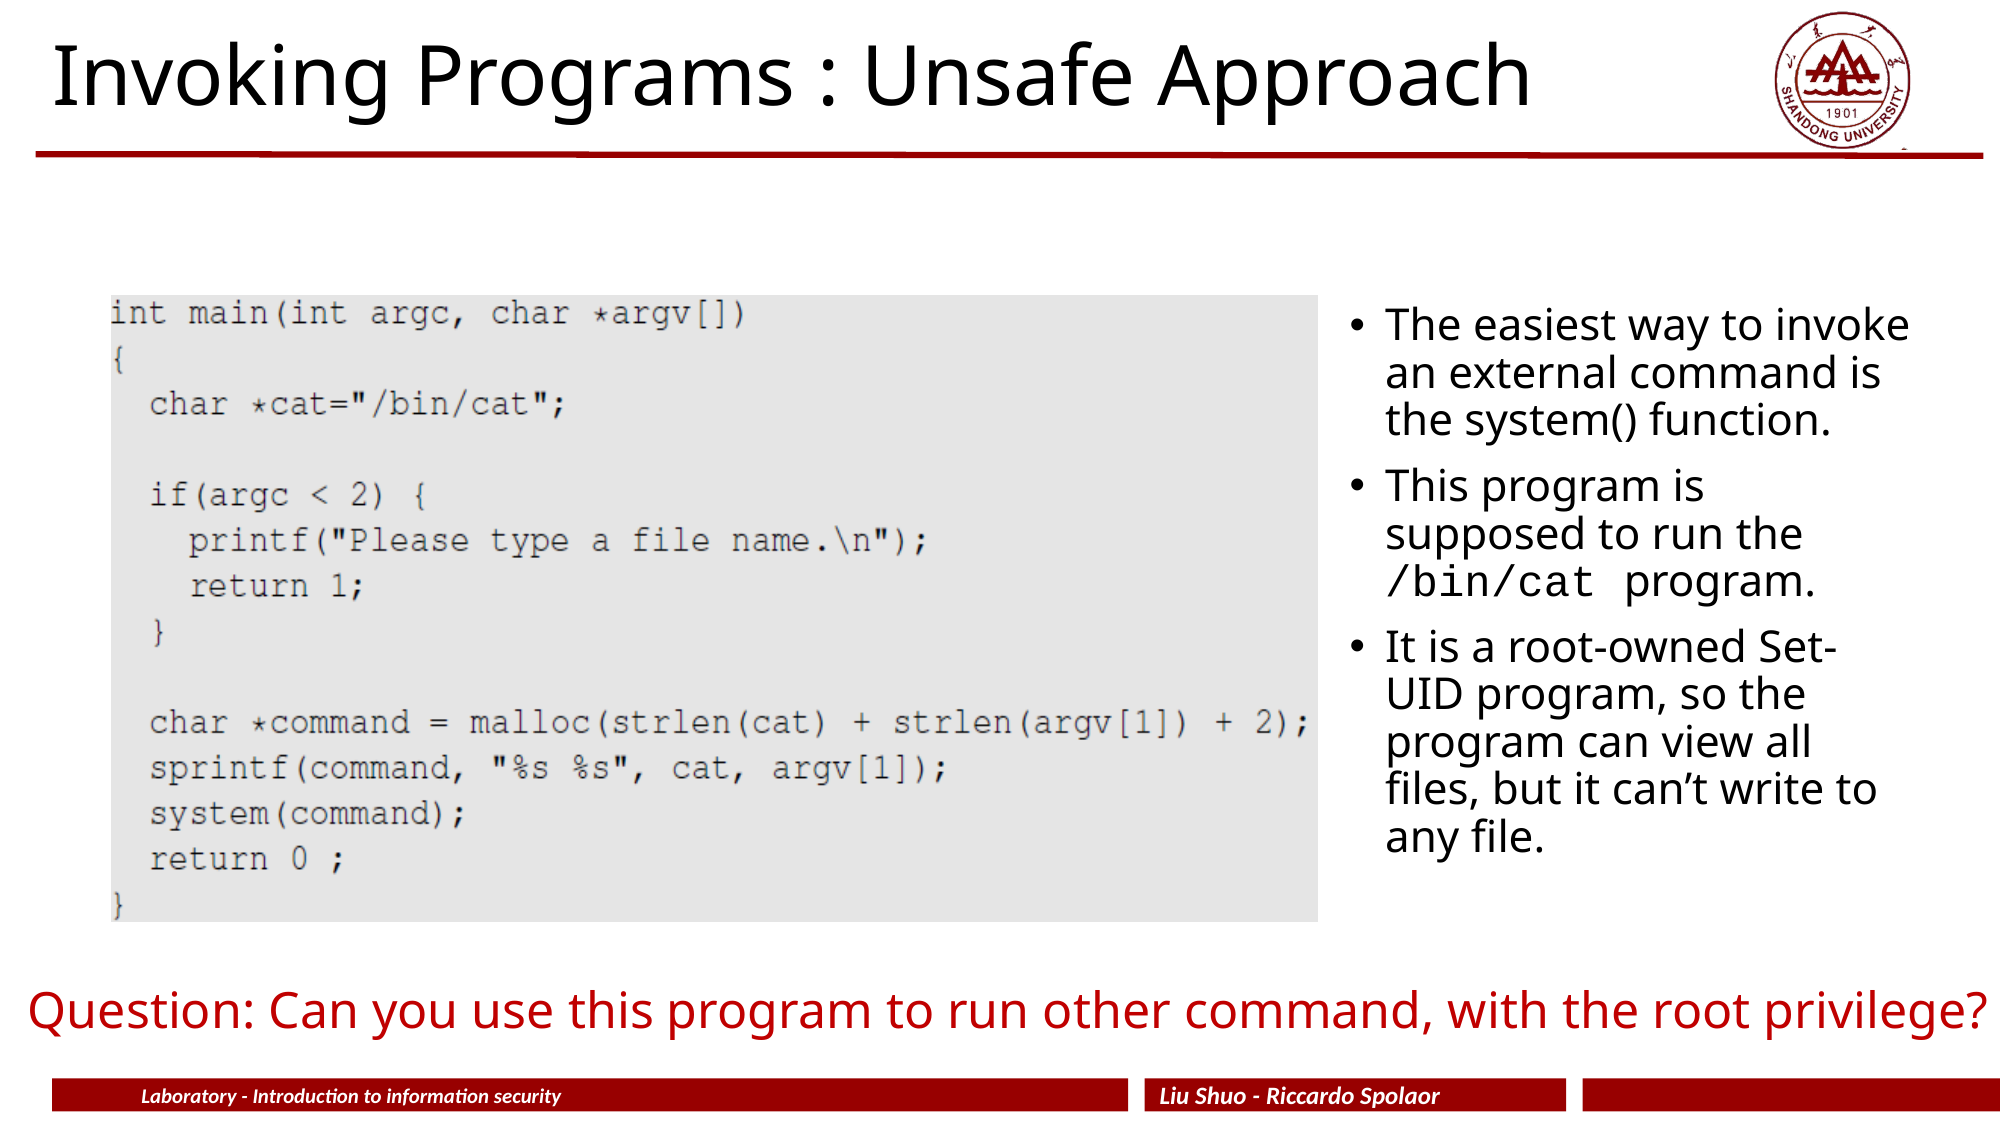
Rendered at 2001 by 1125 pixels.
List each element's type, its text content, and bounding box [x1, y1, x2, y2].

list The easiest way to invoke an external command is the system() function. This program is supposed to run the /bin/cat program. It is a root-owned Set-UID program, so the program can view all files, but it can’t write to any file. [1334, 295, 1931, 922]
title Invoking Programs : Unsafe Approach [37, 2, 1763, 155]
text_box Question: Can you use this program to run other command, with the root privilege? [13, 971, 2000, 1046]
picture [1774, 10, 1911, 150]
picture [111, 295, 1318, 922]
